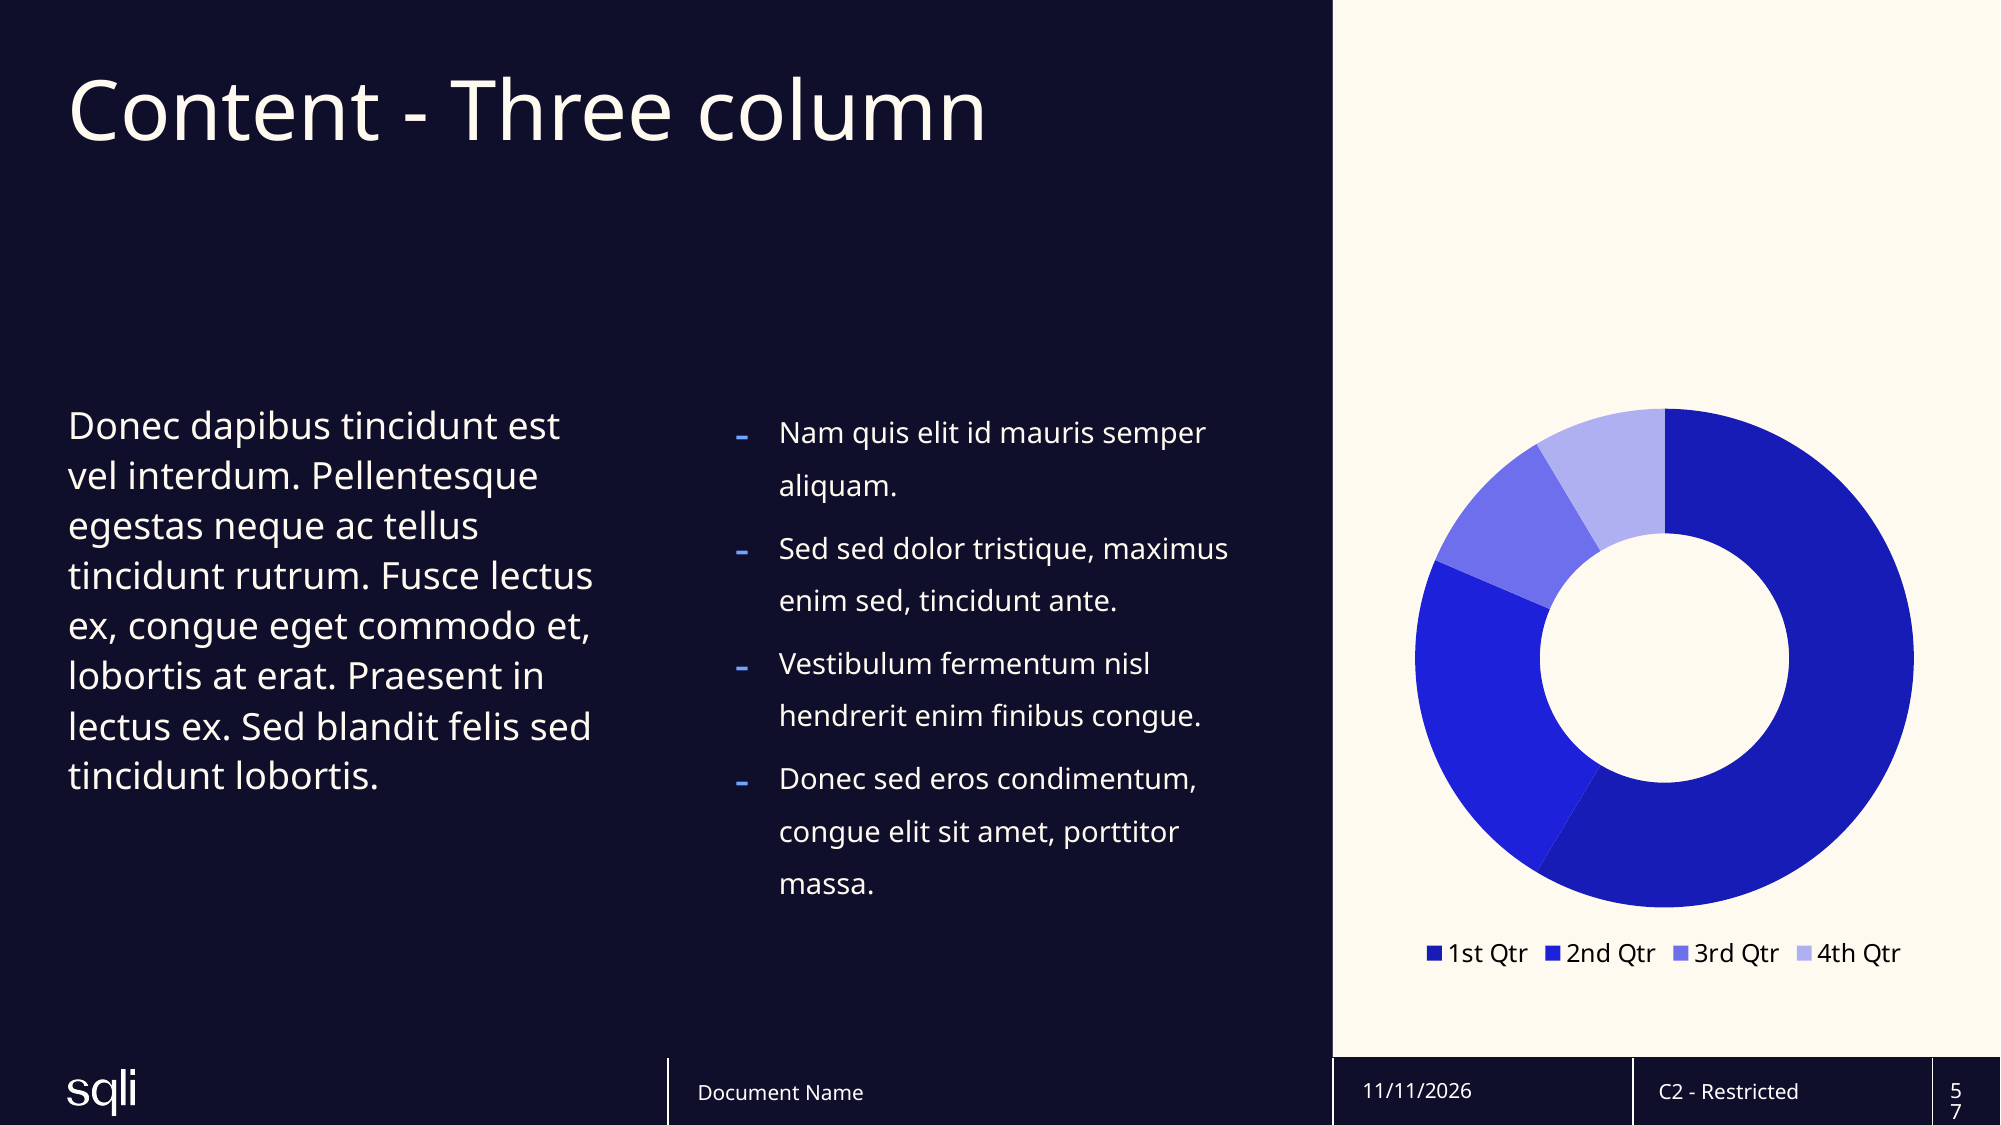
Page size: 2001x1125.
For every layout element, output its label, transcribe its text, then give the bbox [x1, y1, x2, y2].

slide_number 57 [1932, 1058, 2000, 1125]
chart [1398, 396, 1931, 977]
list Donec dapibus tincidunt est vel interdum. Pellentesque egestas neque ac tellus tincidunt rutrum. Fusce lectus ex, congue eget commodo et, lobortis at erat. Praesent in lectus ex. Sed blandit felis sed tincidunt lobortis. [67, 397, 599, 977]
footer Document Name [667, 1058, 1333, 1125]
list Nam quis elit id mauris semper aliquam. Sed sed dolor tristique, maximus enim sed, tincidunt ante. Vestibulum fermentum nisl hendrerit enim finibus congue. Donec sed eros condimentum, congue elit sit amet, porttitor massa. [734, 397, 1266, 977]
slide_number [1333, 1058, 1632, 1125]
title Content - Three column [67, 67, 1266, 316]
picture [67, 1069, 135, 1116]
